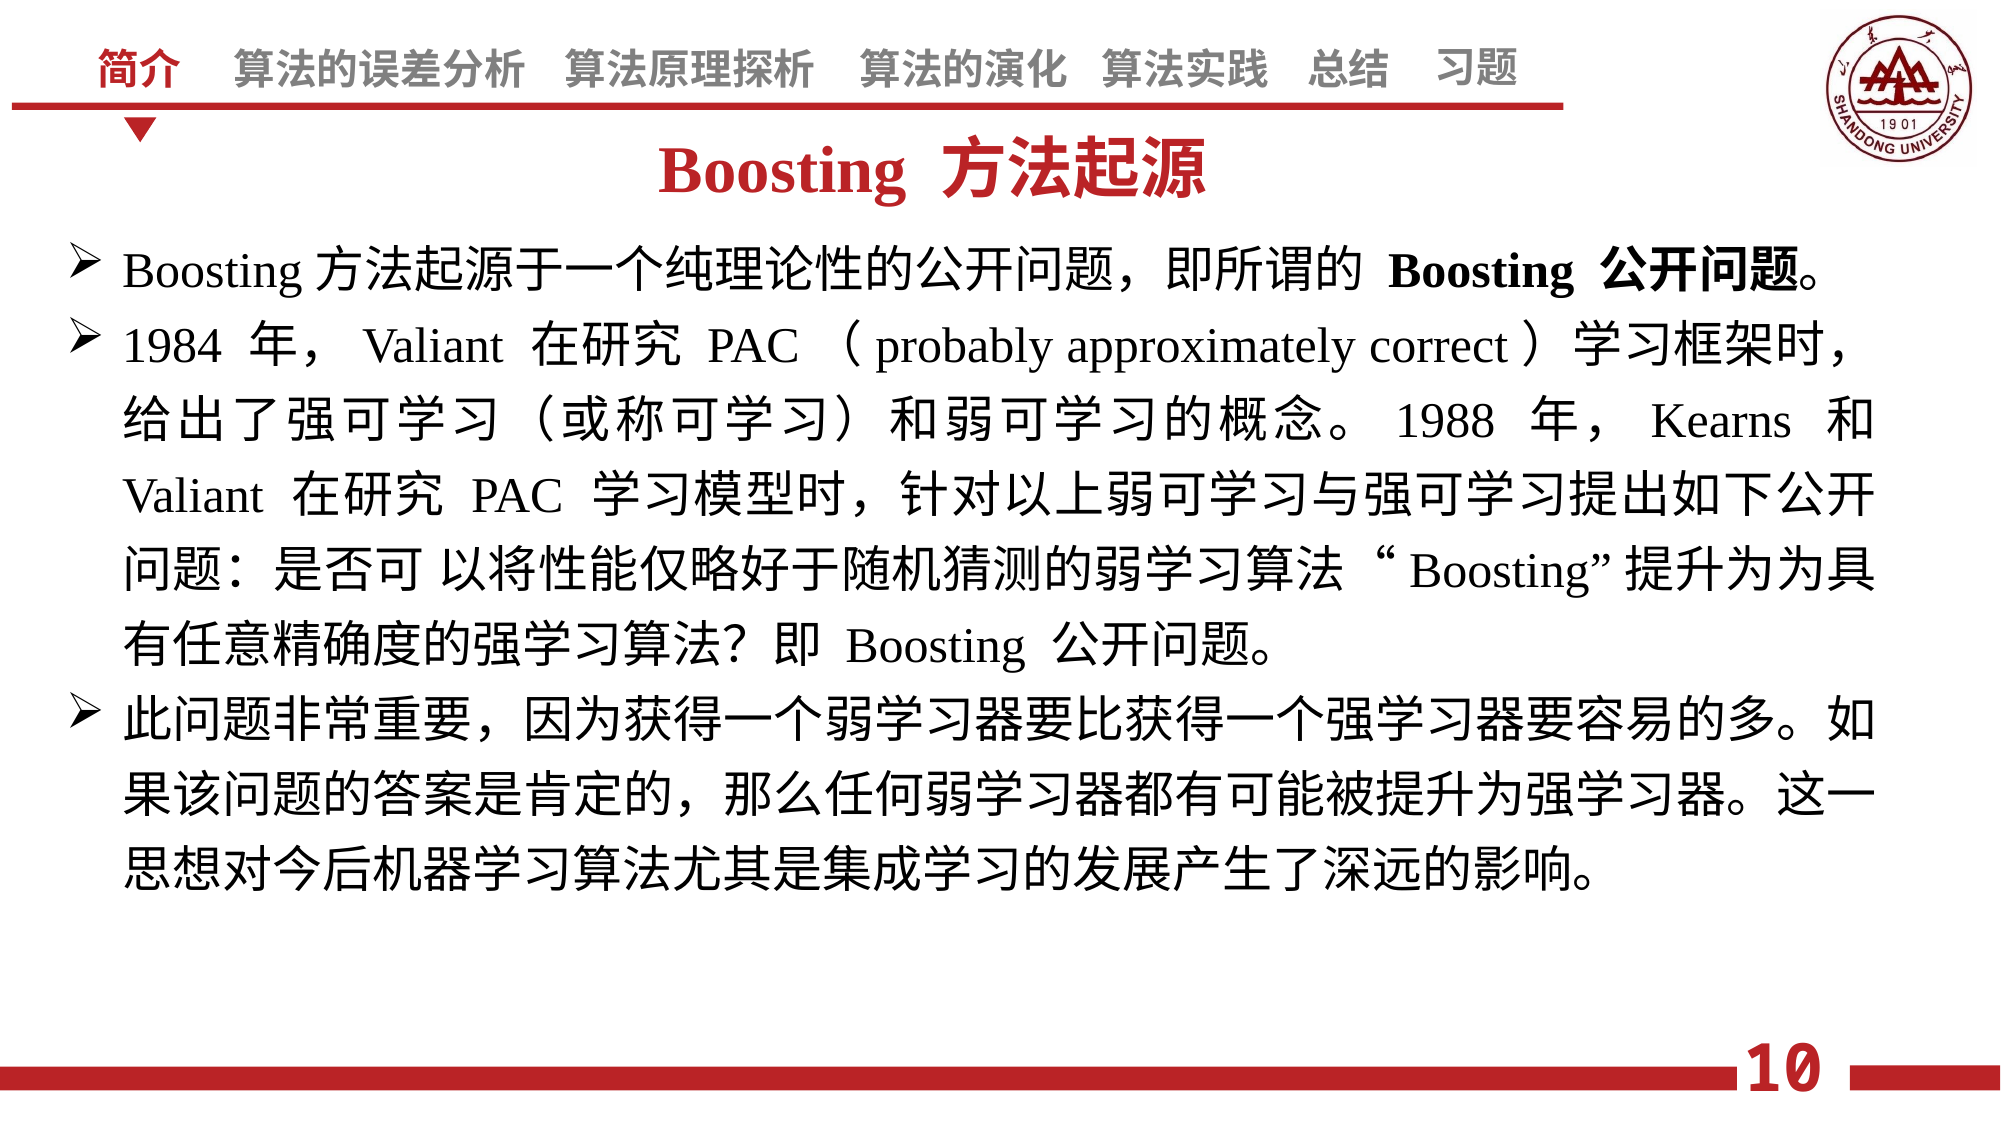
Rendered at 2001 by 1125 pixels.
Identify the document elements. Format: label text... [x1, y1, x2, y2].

picture [1820, 9, 1977, 167]
text_box Boosting 方法起源 [614, 118, 1617, 214]
text_box Boosting方法起源于一个纯理论性的公开问题，即所谓的 Boosting 公开问题。 1984 年，Valiant 在研究 PAC（probably approximately correct）学习框架时，给出了强可学习（或称可学习）和弱可学习的概念。1988 年，Kearns 和 Valiant 在研究 PAC 学习模型时，针对以上弱可学习与强可学习提出如下公开问题：是否可 以将性能仅略好于随机猜测的弱学习算法“Boosting”提升为为具有任意精确度的强学习算法？即 Boosting 公开问题。 此问题非常重要，因为获得一个弱学习器要比获得一个强学习器要容易的多。如果该问题的答案是肯定的，那么任何弱学习器都有可能被提升为强学习器。这一思想对今后机器学习算法尤其是集成学习的发展产生了深远的影响。 [51, 214, 1892, 980]
